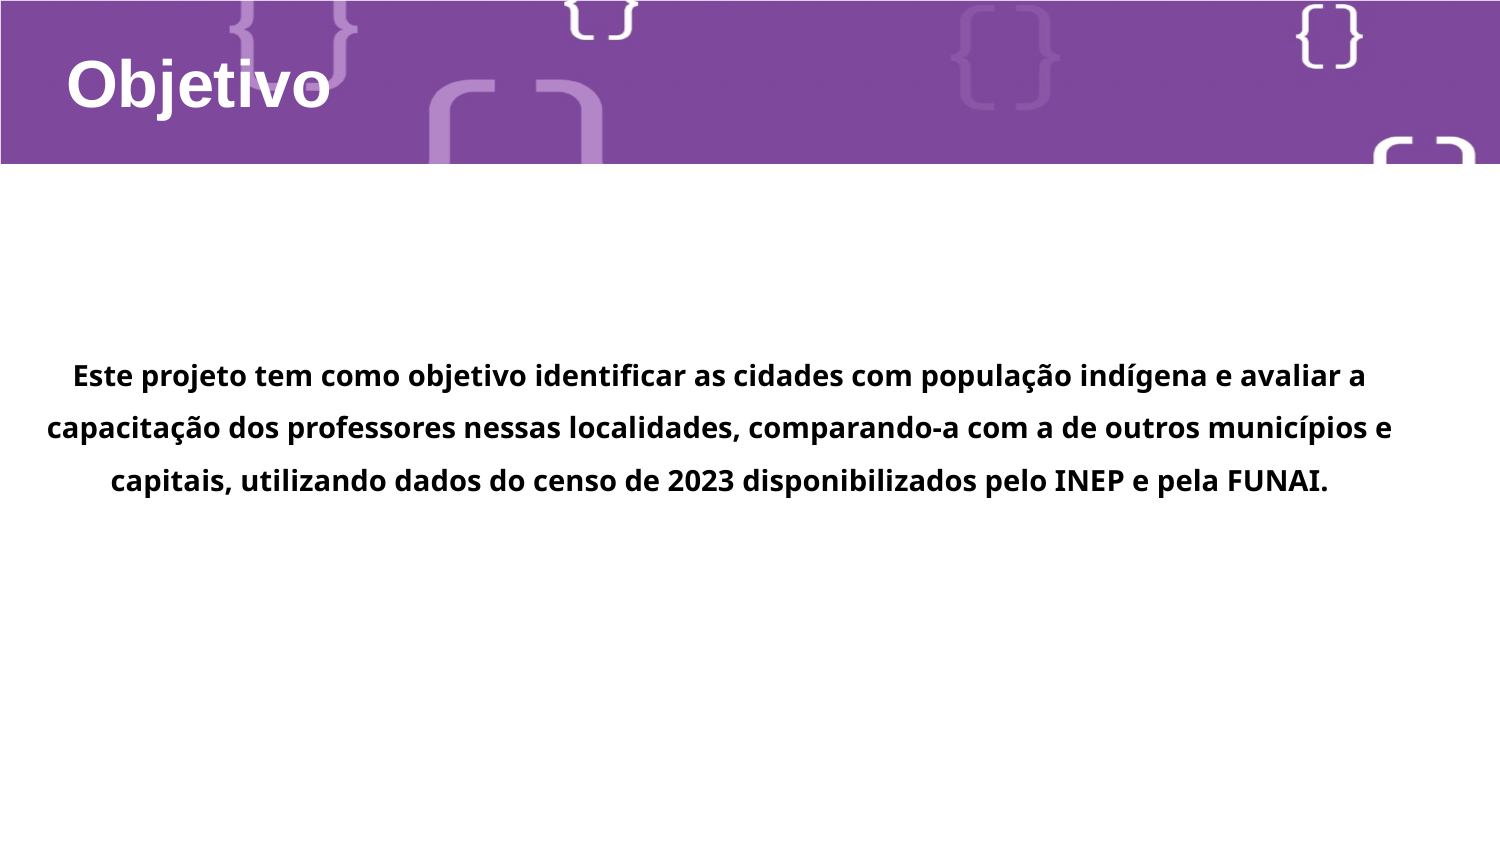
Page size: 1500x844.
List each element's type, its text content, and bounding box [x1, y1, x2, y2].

text_box Este projeto tem como objetivo identificar as cidades com população indígena e avaliar a capacitação dos professores nessas localidades, comparando-a com a de outros municípios e capitais, utilizando dados do censo de 2023 disponibilizados pelo INEP e pela FUNAI. [13, 332, 1427, 679]
picture [0, 0, 1500, 164]
